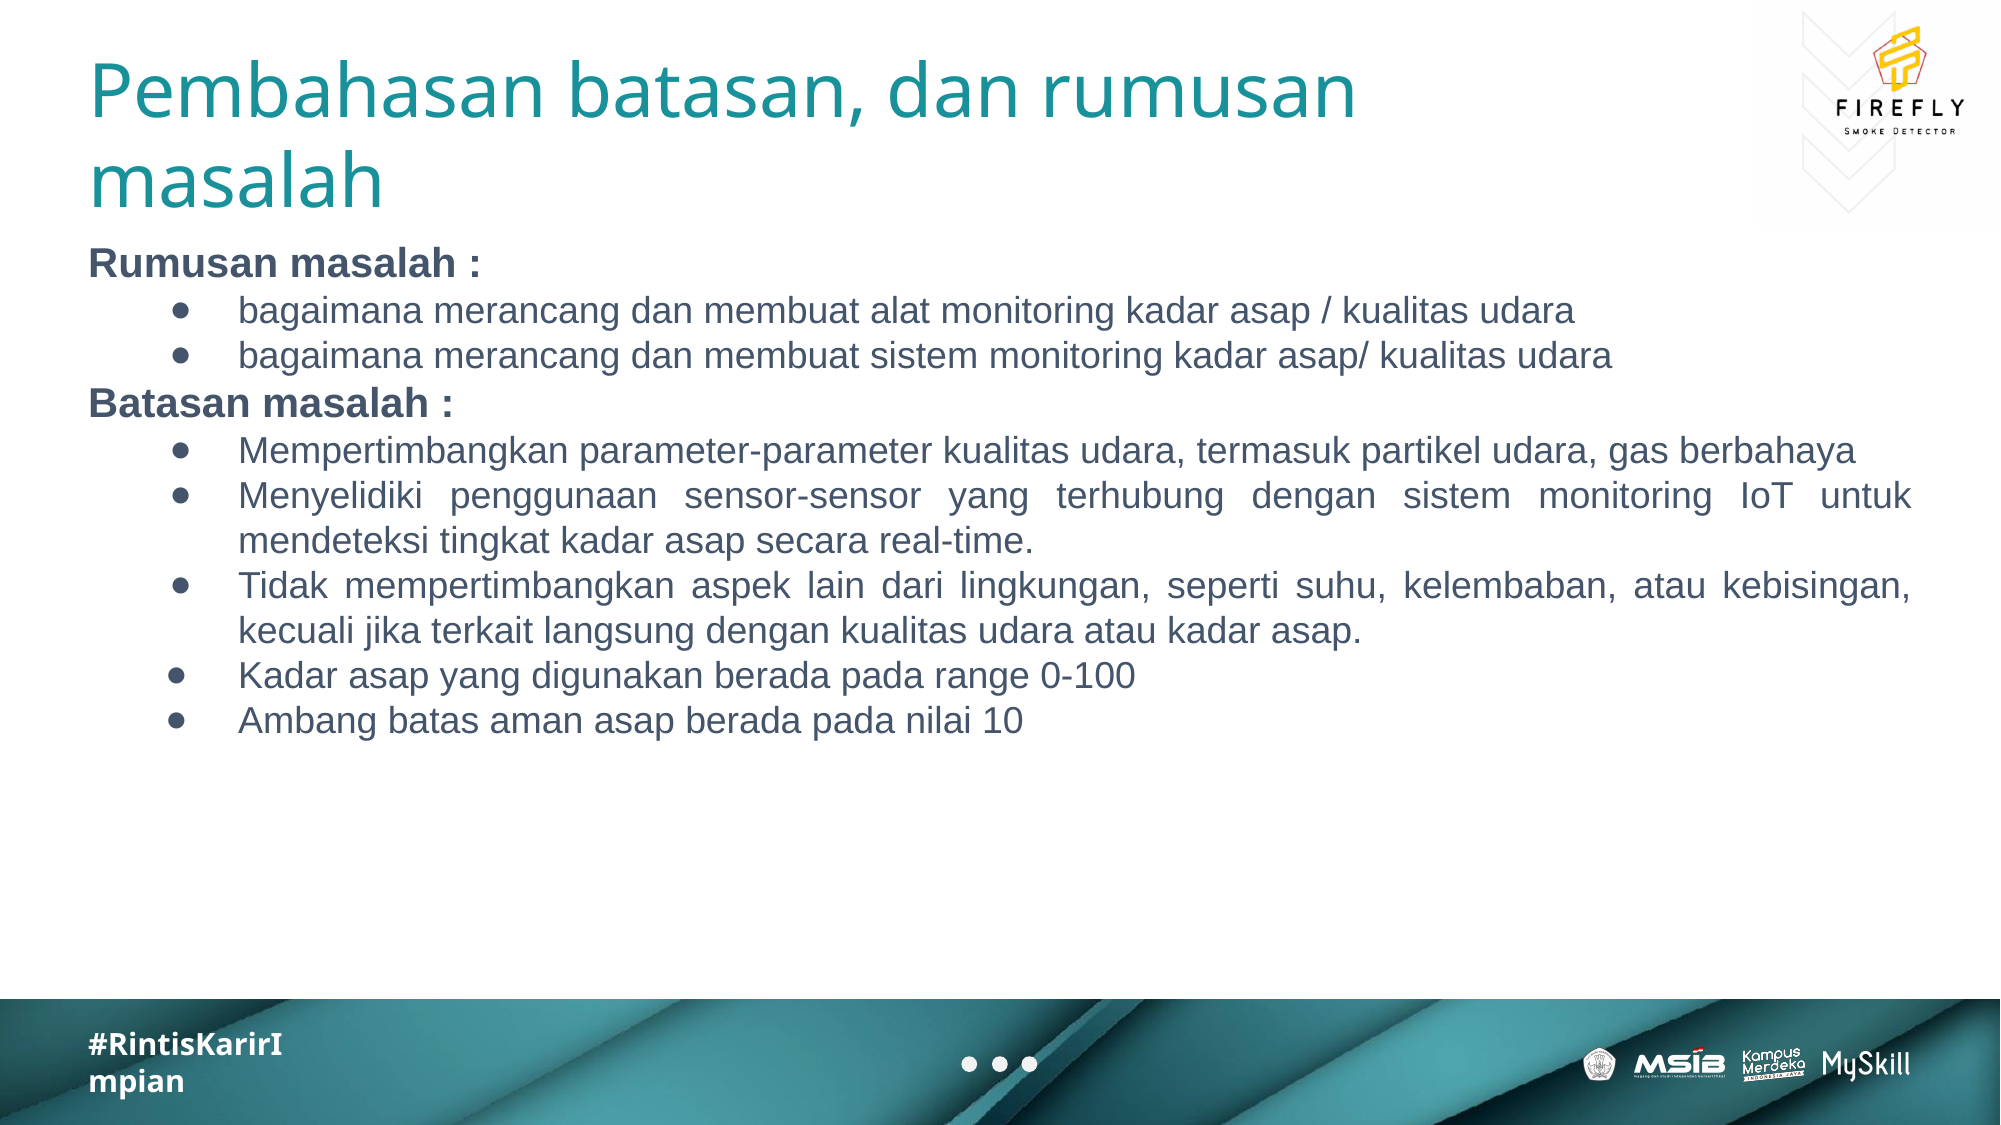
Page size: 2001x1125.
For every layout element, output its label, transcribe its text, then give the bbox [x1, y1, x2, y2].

picture [0, 999, 2000, 1125]
title Pembahasan batasan, dan rumusan masalah [68, 69, 1597, 195]
subtitle Rumusan masalah : bagaimana merancang dan membuat alat monitoring kadar asap / kualitas udara bagaimana merancang dan membuat sistem monitoring kadar asap/ kualitas udara Batasan masalah : Mempertimbangkan parameter-parameter kualitas udara, termasuk partikel udara, gas berbahaya Menyelidiki penggunaan sensor-sensor yang terhubung dengan sistem monitoring IoT untuk mendeteksi tingkat kadar asap secara real-time. Tidak mempertimbangkan aspek lain dari lingkungan, seperti suhu, kelembaban, atau kebisingan, kecuali jika terkait langsung dengan kualitas udara atau kadar asap. Kadar asap yang digunakan berada pada range 0-100 Ambang batas aman asap berada pada nilai 10 [68, 225, 1932, 1013]
picture [1755, 0, 2000, 227]
